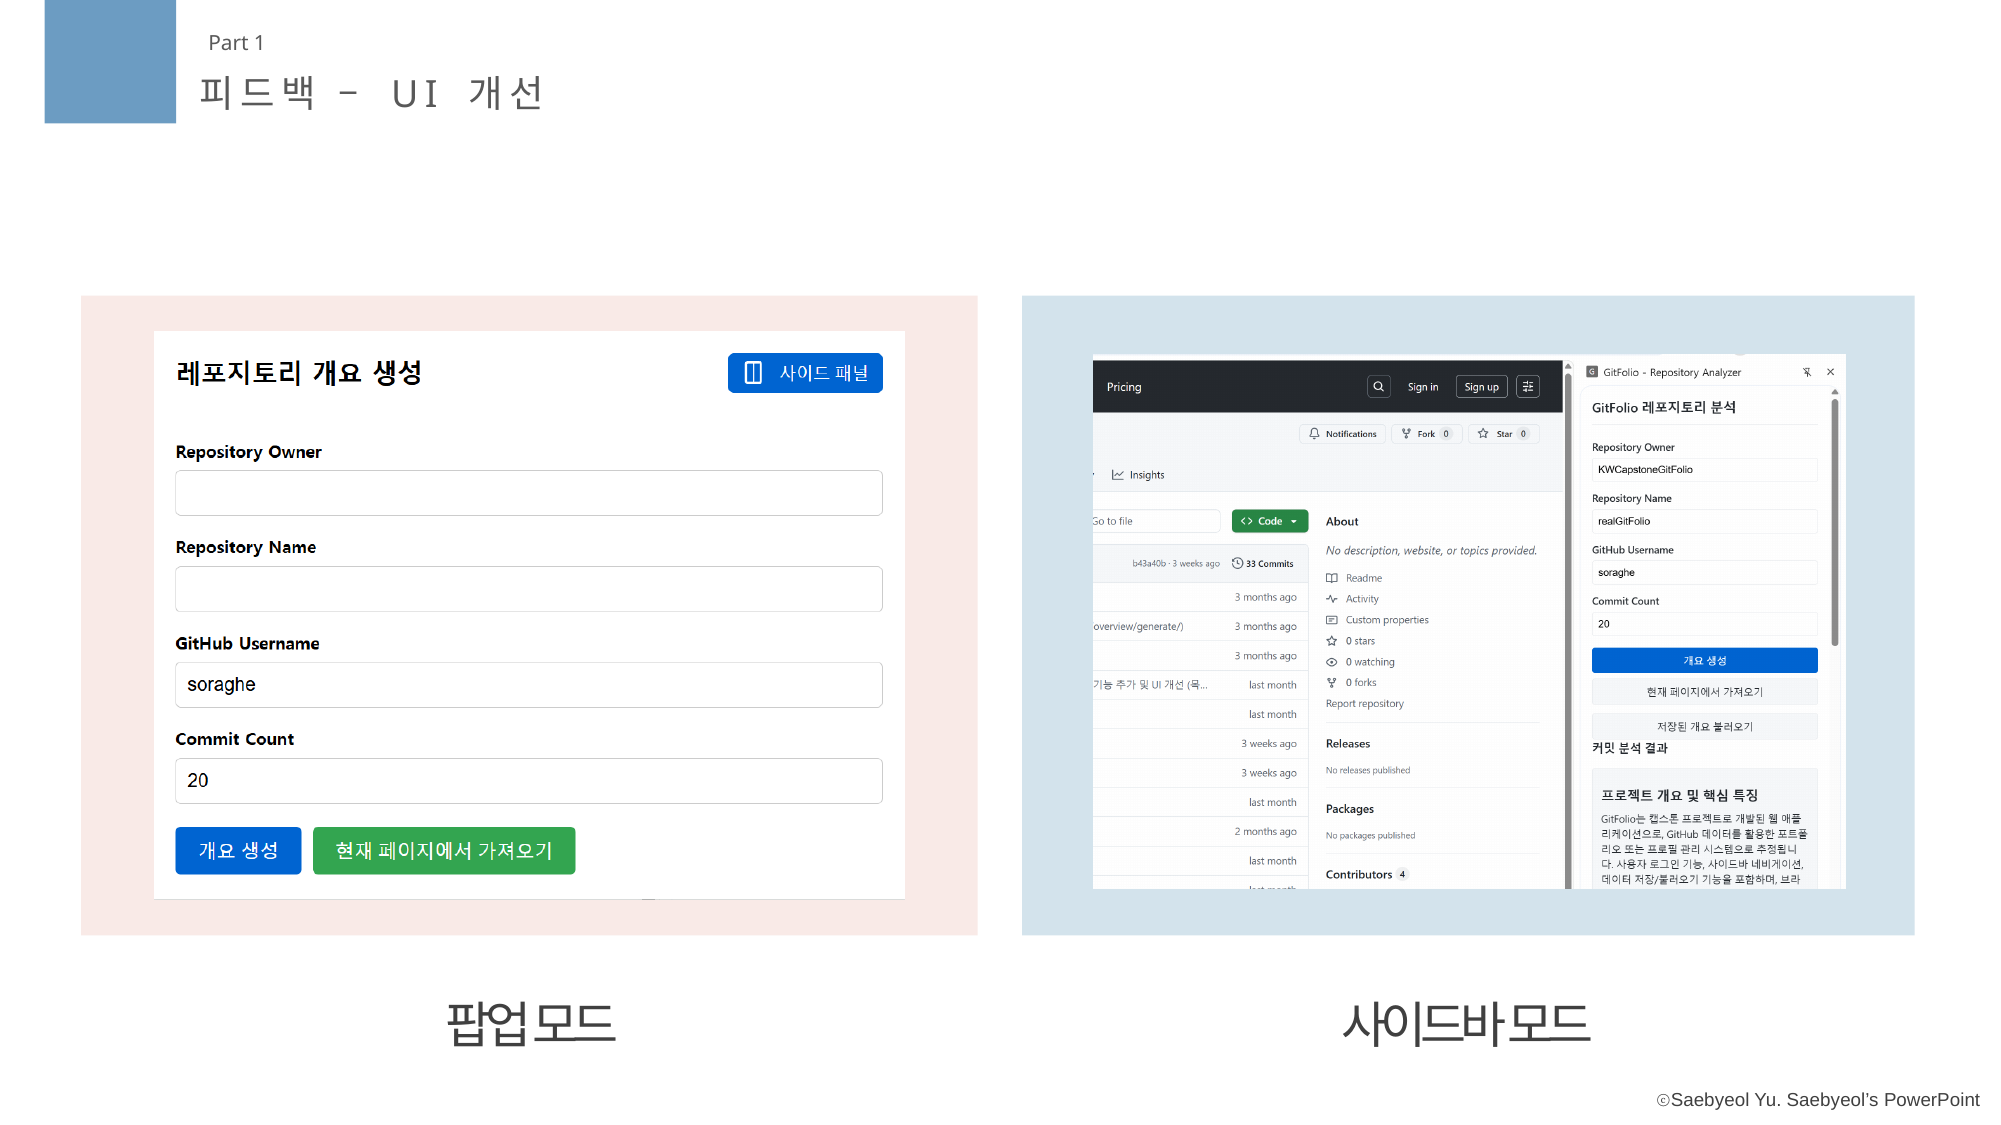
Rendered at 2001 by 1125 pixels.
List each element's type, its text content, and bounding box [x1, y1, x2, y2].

text_box 팝업 모드 [430, 986, 634, 1062]
text_box 사이드바 모드 [1326, 986, 1609, 1062]
text_box [1021, 295, 1916, 936]
picture [1093, 354, 1846, 889]
text_box [44, 0, 177, 124]
picture [154, 331, 905, 900]
text_box Part 1 [193, 22, 281, 62]
text_box [80, 295, 979, 936]
text_box 피드백 – UI 개선 [185, 62, 559, 123]
